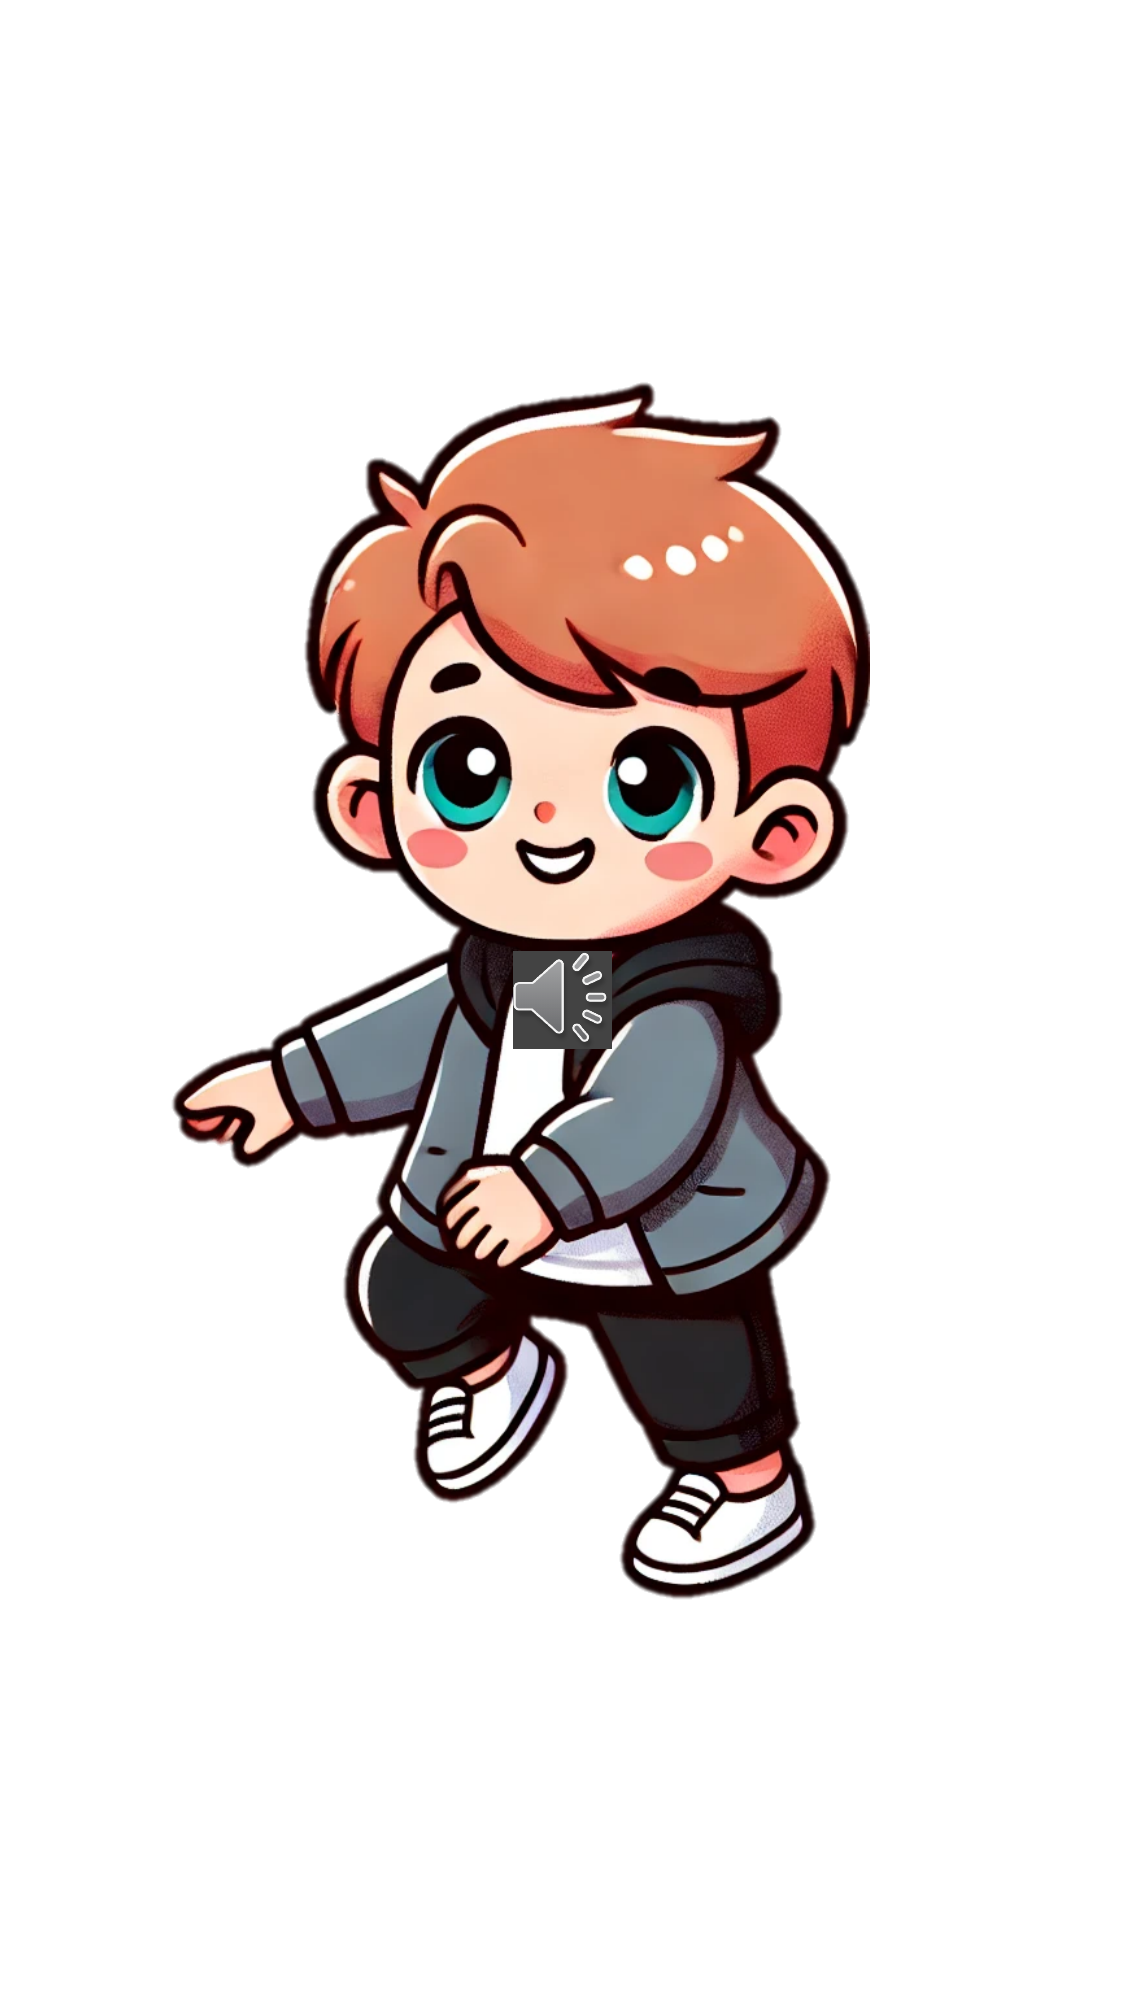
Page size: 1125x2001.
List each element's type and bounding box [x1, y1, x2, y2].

picture [0, 303, 870, 1632]
